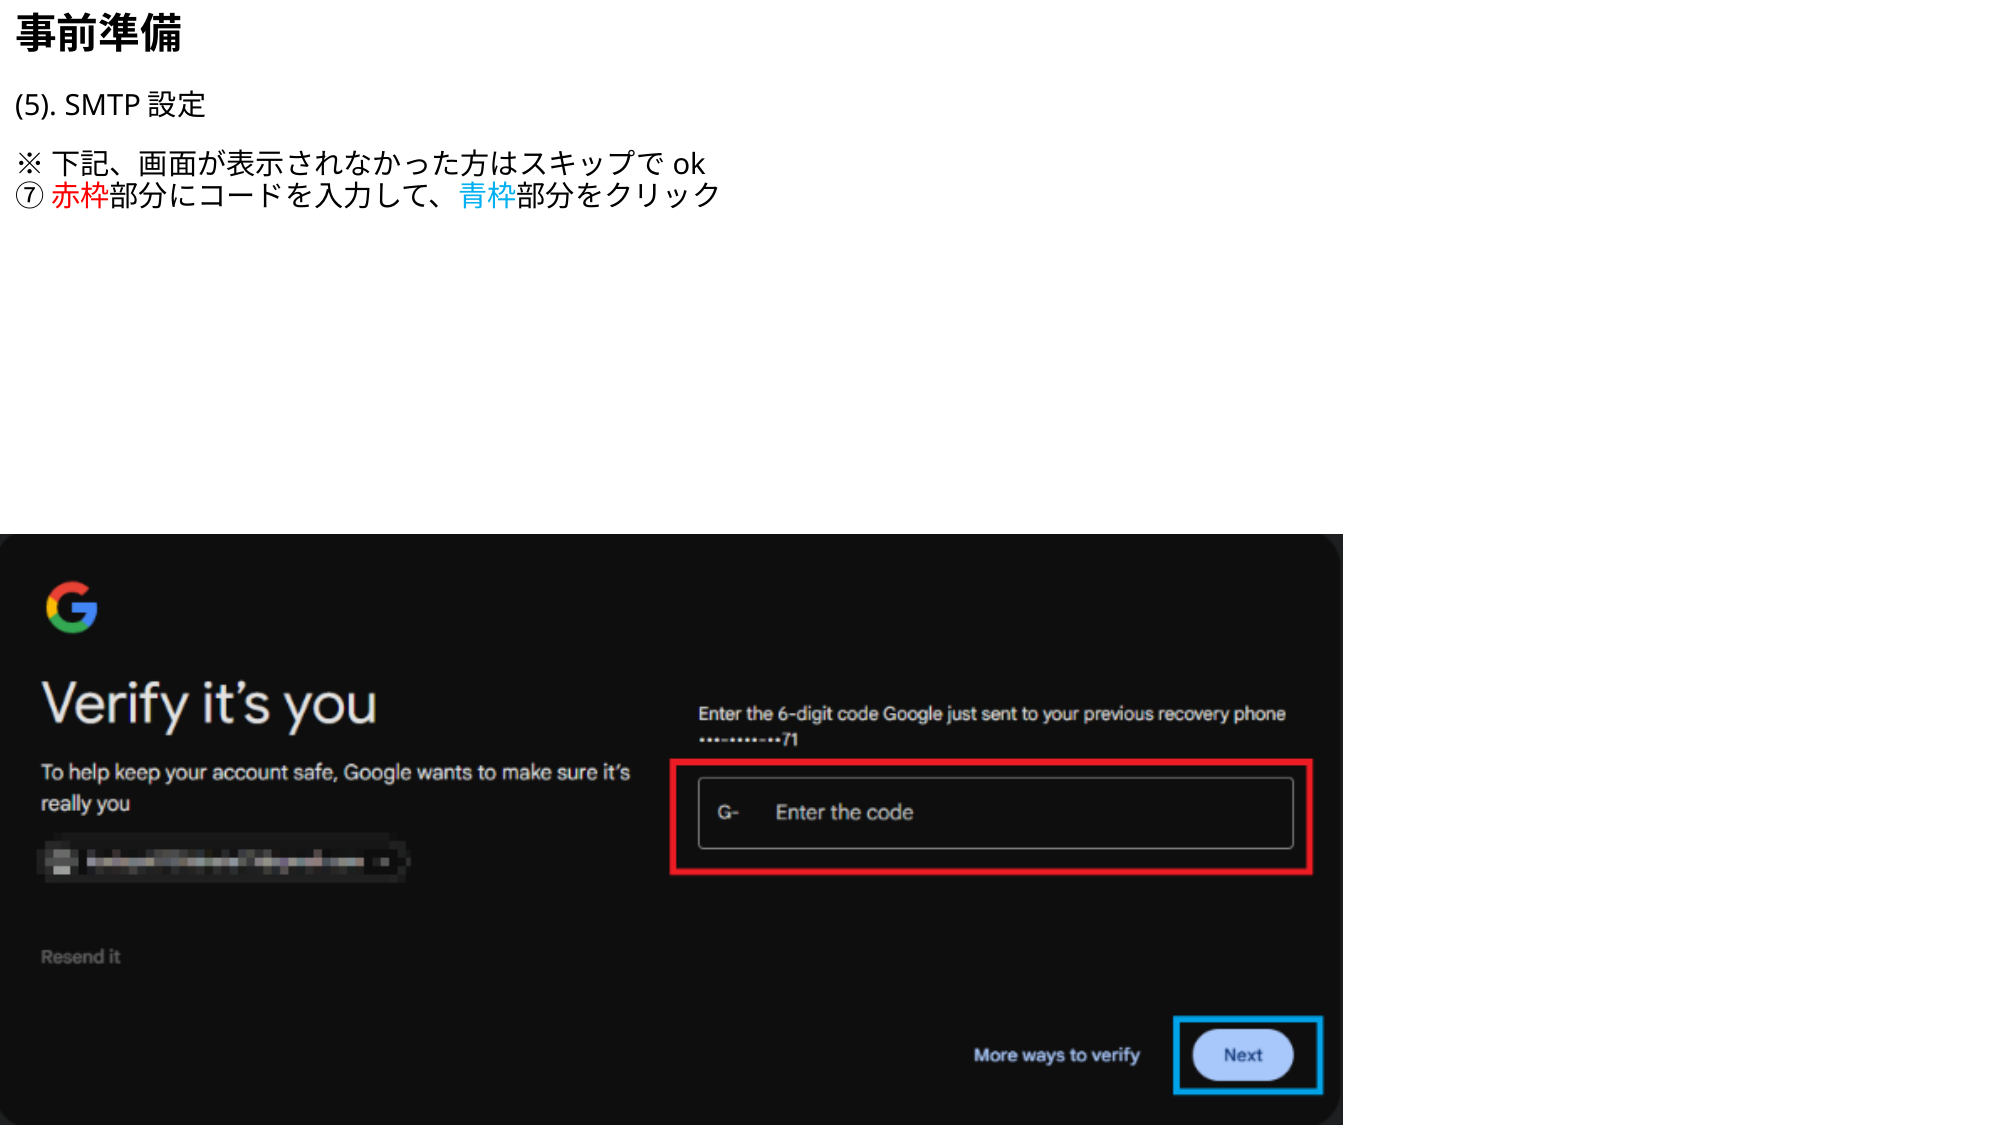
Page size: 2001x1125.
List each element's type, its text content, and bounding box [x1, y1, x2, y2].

picture [0, 533, 1343, 1125]
title 事前準備 [0, 0, 2000, 70]
text_box (5). SMTP設定 [0, 70, 2000, 141]
text_box ※下記、画面が表示されなかった方はスキップでok ⑦赤枠部分にコードを入力して、青枠部分をクリック [0, 141, 2000, 1125]
